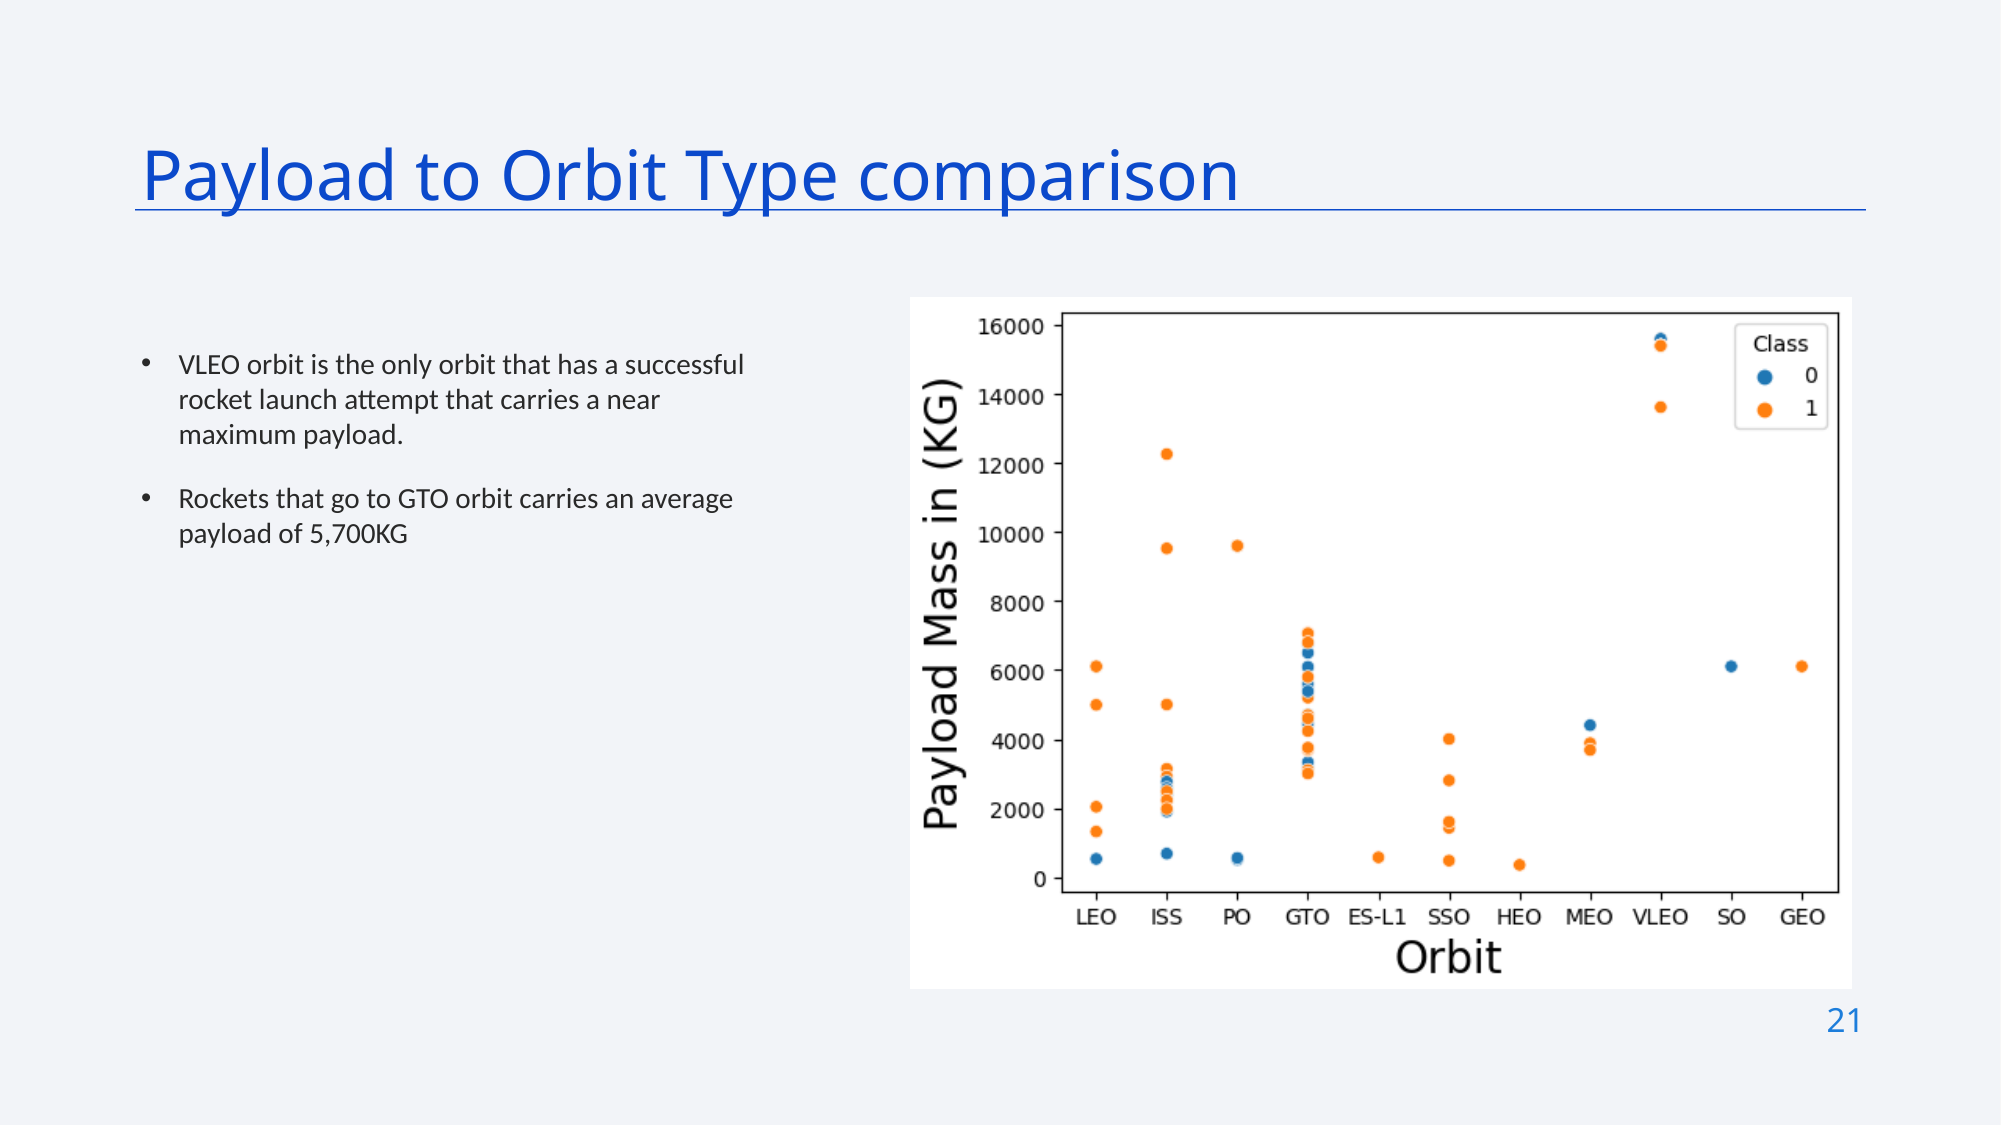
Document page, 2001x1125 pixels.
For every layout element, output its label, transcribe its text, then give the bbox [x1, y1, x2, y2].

picture [0, 0, 2001, 1125]
text_box Payload to Orbit Type comparison [126, 132, 1852, 223]
list VLEO orbit is the only orbit that has a successful rocket launch attempt that carries a near maximum payload. Rockets that go to GTO orbit carries an average payload of 5,700KG [126, 337, 772, 963]
slide_number 21 [1429, 988, 1880, 1055]
